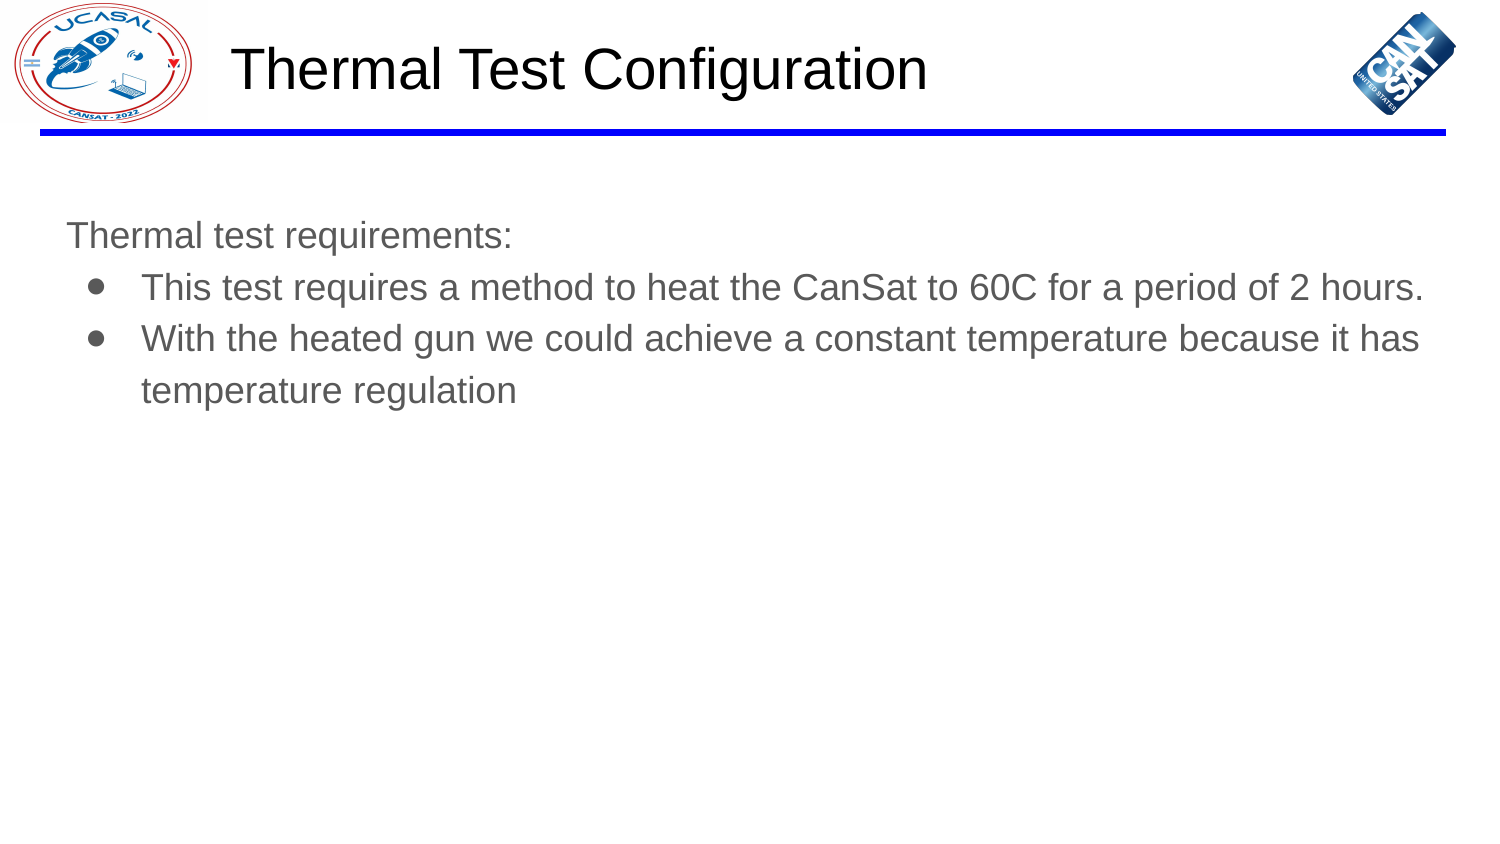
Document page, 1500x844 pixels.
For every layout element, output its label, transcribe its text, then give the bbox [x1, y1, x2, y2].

picture [1353, 12, 1456, 115]
picture [0, 0, 208, 123]
title Thermal Test Configuration [214, 16, 1340, 111]
list Thermal test requirements: This test requires a method to heat the CanSat to 60C for a period of 2 hours. With the heated gun we could achieve a constant temperature because it has temperature regulation [51, 189, 1449, 750]
